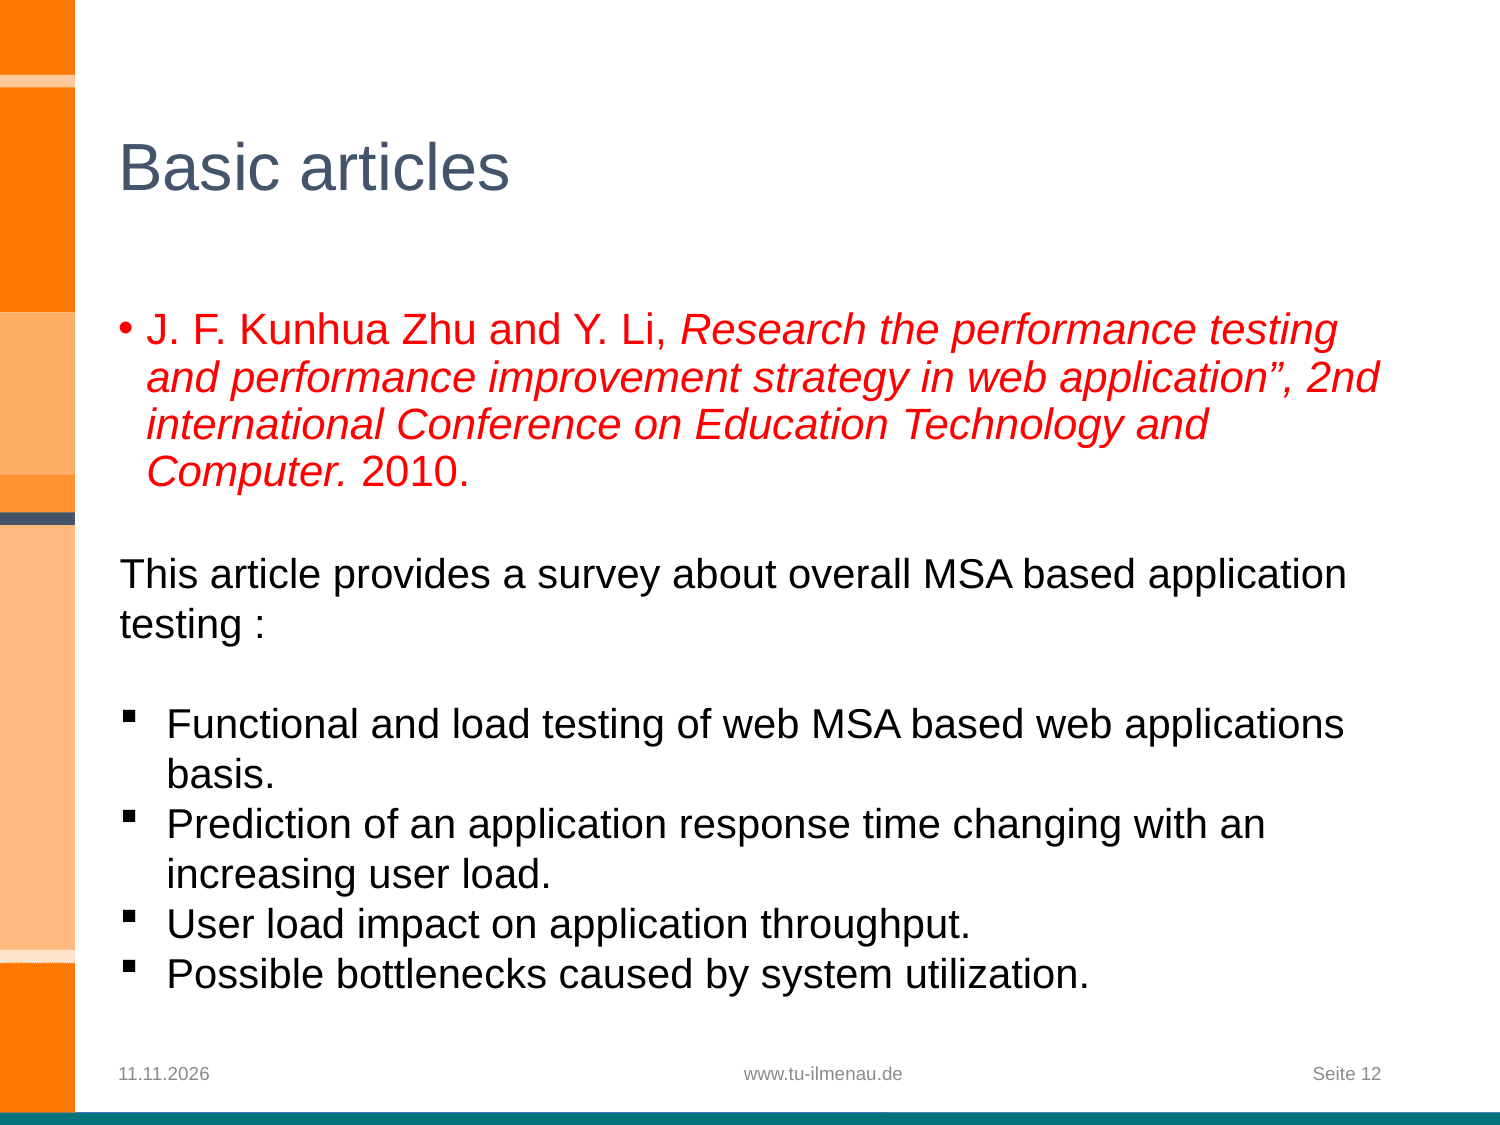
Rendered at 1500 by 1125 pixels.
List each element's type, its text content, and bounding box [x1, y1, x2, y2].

list J. F. Kunhua Zhu and Y. Li, Research the performance testing and performance improvement strategy in web application”, 2nd international Conference on Education Technology and Computer. 2010. [103, 299, 1397, 517]
slide_number Seite 12 [1059, 1049, 1397, 1103]
text_box This article provides a survey about overall MSA based application testing : Functional and load testing of web MSA based web applications basis. Prediction of an application response time changing with an increasing user load. User load impact on application throughput. Possible bottlenecks caused by system utilization. [104, 539, 1399, 1049]
title Basic articles [103, 59, 1397, 278]
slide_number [103, 1042, 441, 1103]
footer www.tu-ilmenau.de [643, 1049, 1004, 1103]
